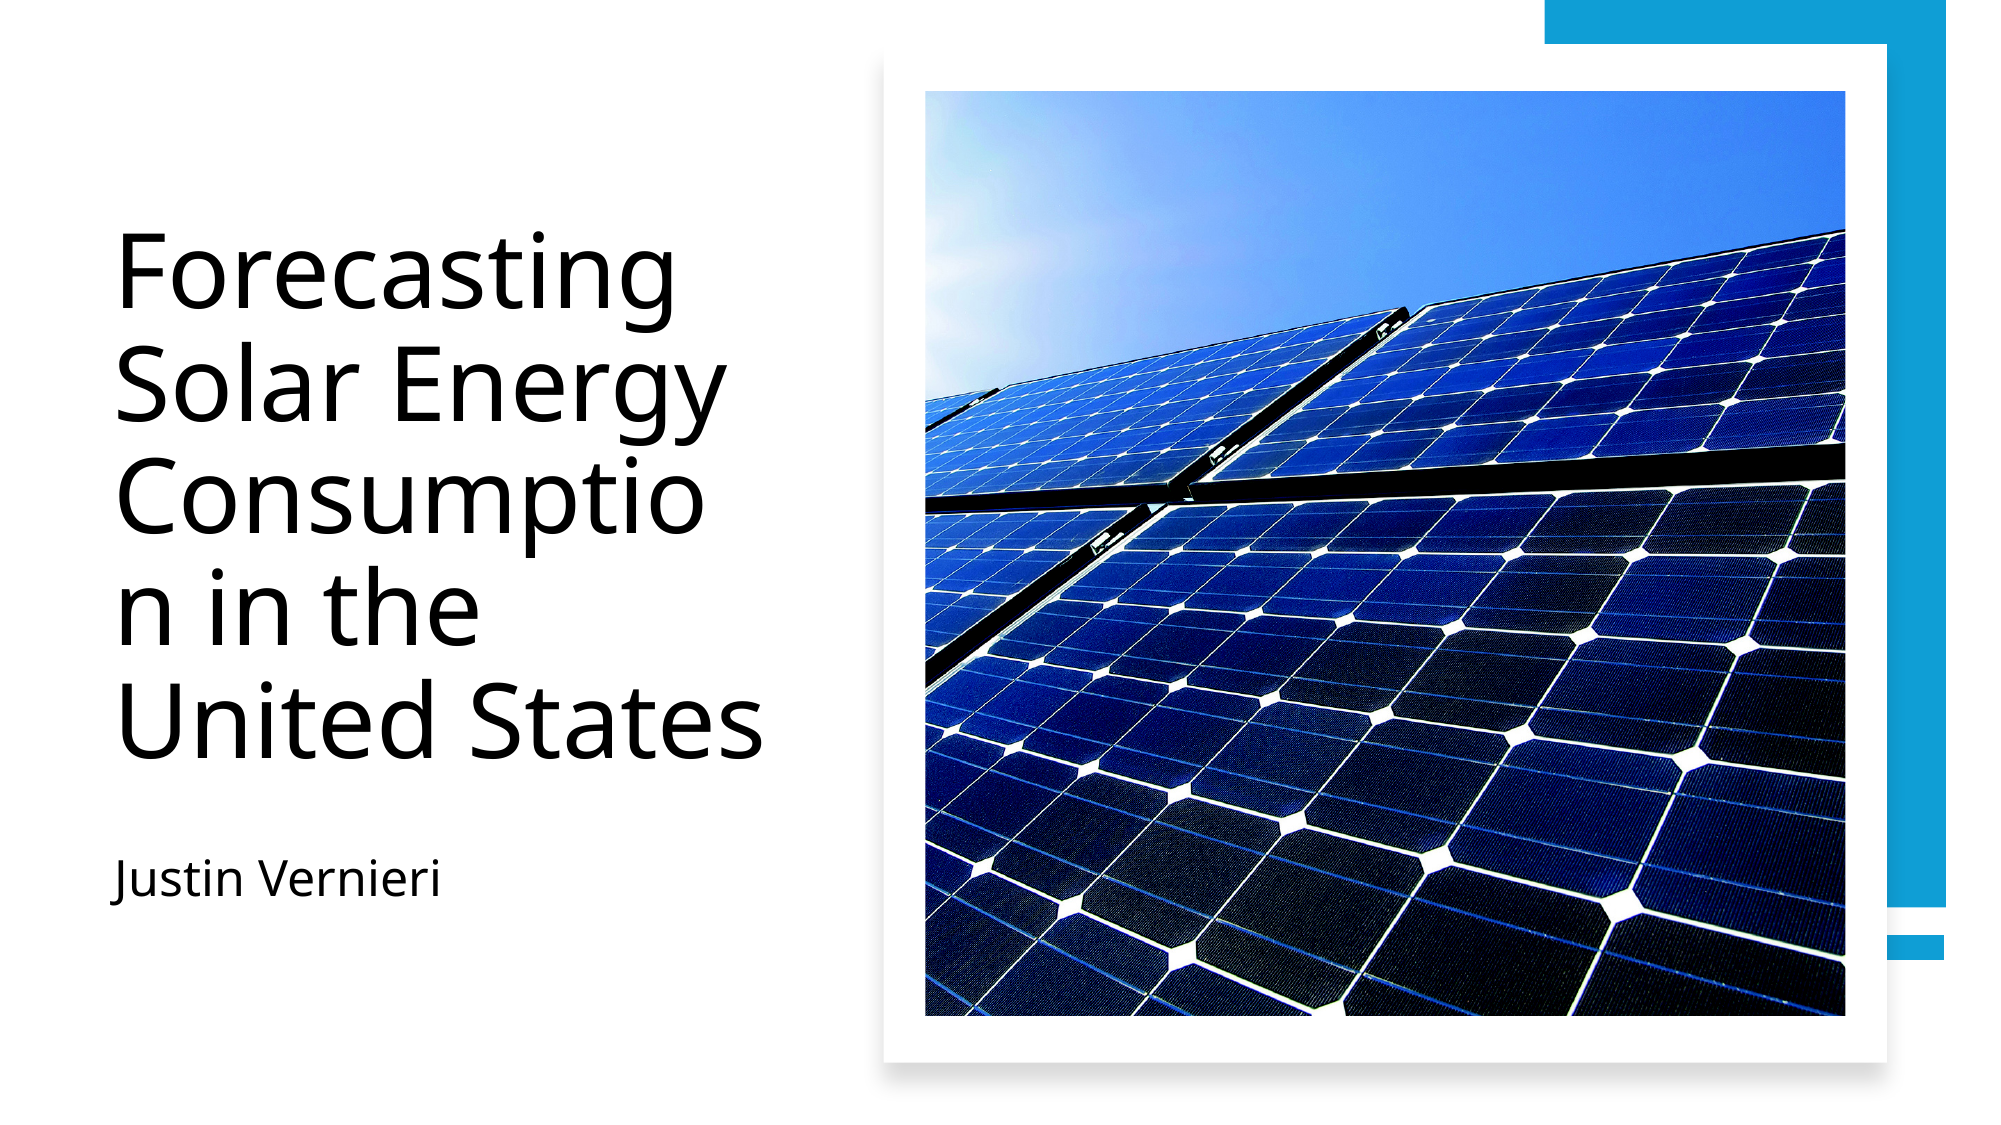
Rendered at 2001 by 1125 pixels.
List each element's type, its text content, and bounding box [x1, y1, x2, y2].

text_box [0, 0, 2000, 1125]
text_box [1544, 0, 1947, 949]
text_box [882, 43, 1889, 1064]
subtitle Justin Vernieri [99, 845, 784, 1016]
picture [924, 90, 1846, 1016]
title Forecasting Solar Energy Consumption in the United States [98, 175, 783, 789]
